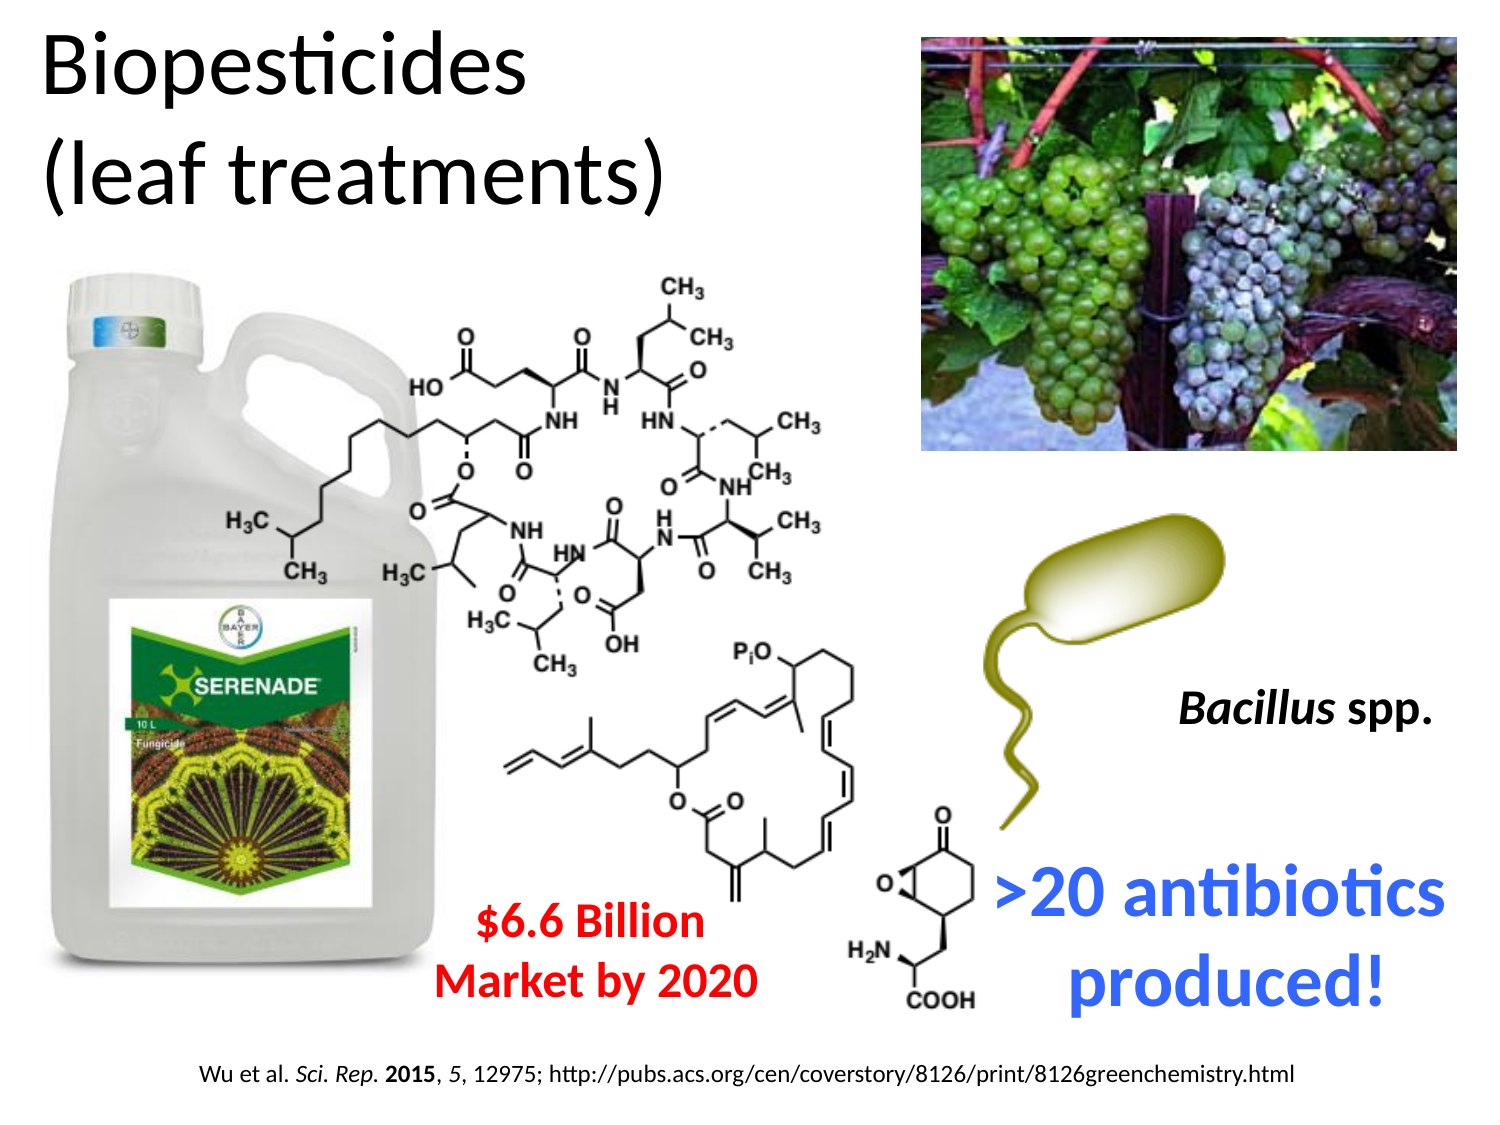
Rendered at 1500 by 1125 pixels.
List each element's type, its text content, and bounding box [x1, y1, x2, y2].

picture [6, 37, 1457, 1011]
text_box Bacillus spp. [1233, 666, 1449, 742]
title Biopesticides (leaf treatments) [25, 0, 777, 227]
text_box >20 antibiotics produced! [977, 834, 1479, 1030]
text_box Wu et al. Sci. Rep. 2015, 5, 12975; http://pubs.acs.org/cen/coverstory/8126/print/8126greenchemistry.html [184, 1050, 1312, 1095]
